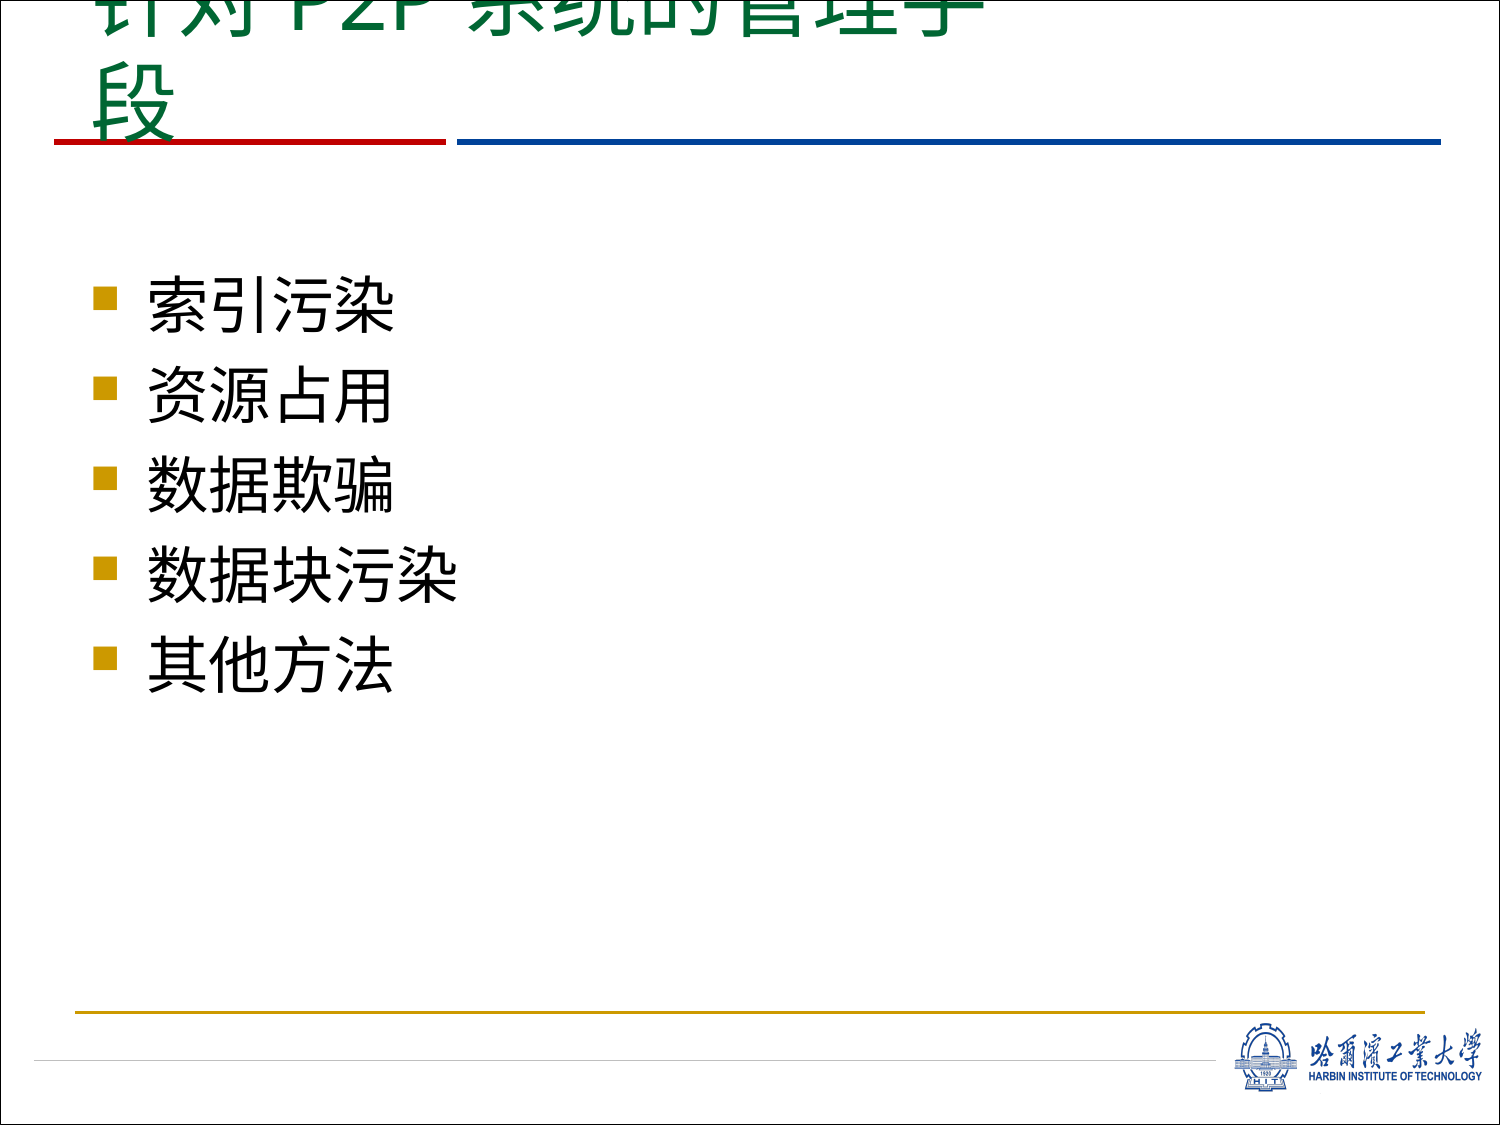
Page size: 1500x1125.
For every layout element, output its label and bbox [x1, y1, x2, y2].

text_box [0, 0, 1500, 1125]
